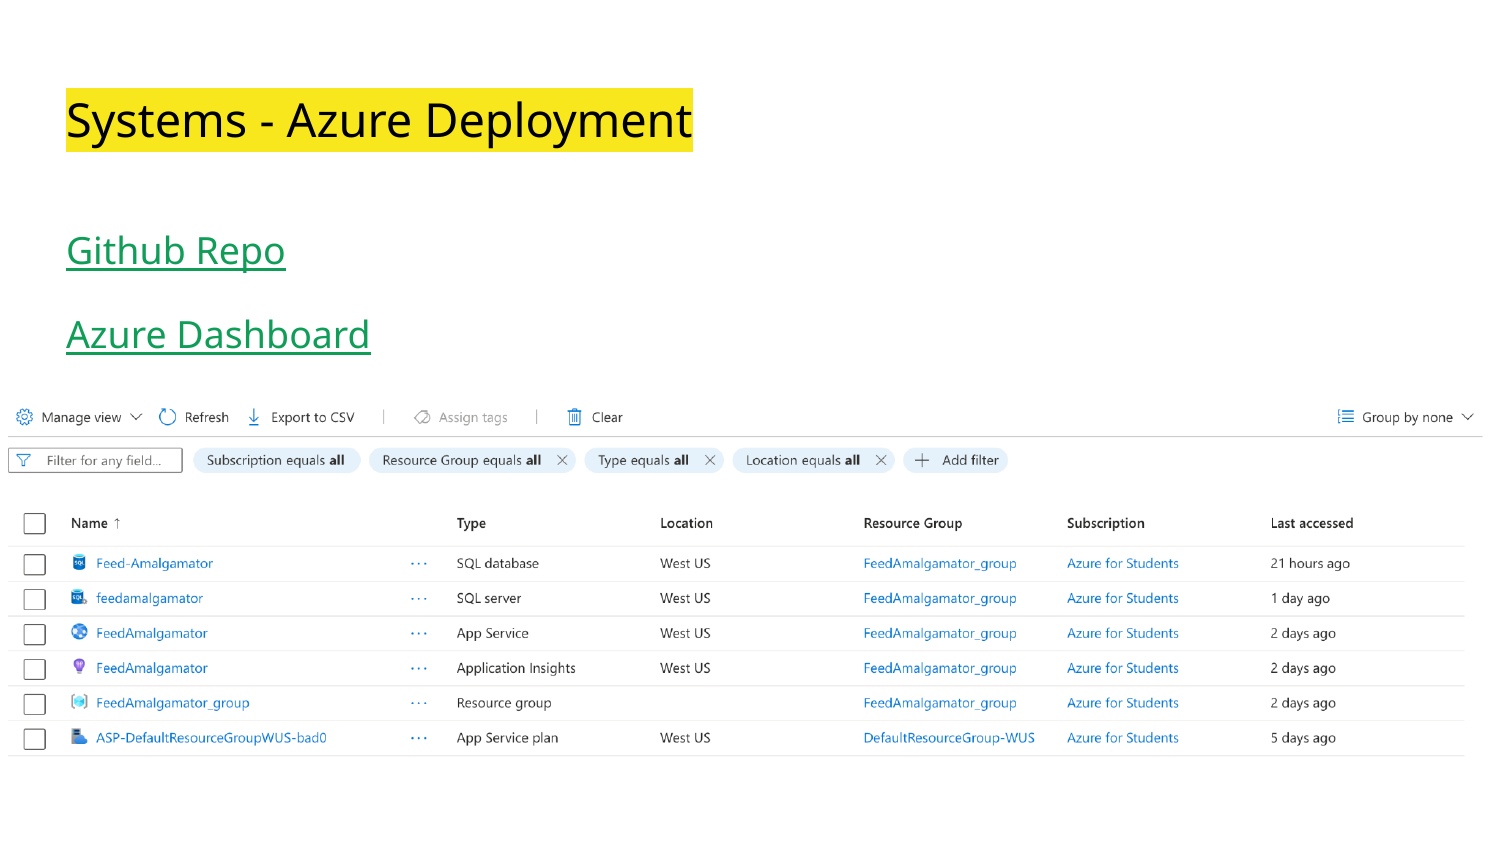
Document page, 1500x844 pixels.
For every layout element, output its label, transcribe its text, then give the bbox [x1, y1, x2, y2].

list Github Repo Azure Dashboard [51, 202, 1449, 389]
title Systems - Azure Deployment [51, 72, 1449, 167]
picture [0, 390, 1500, 798]
